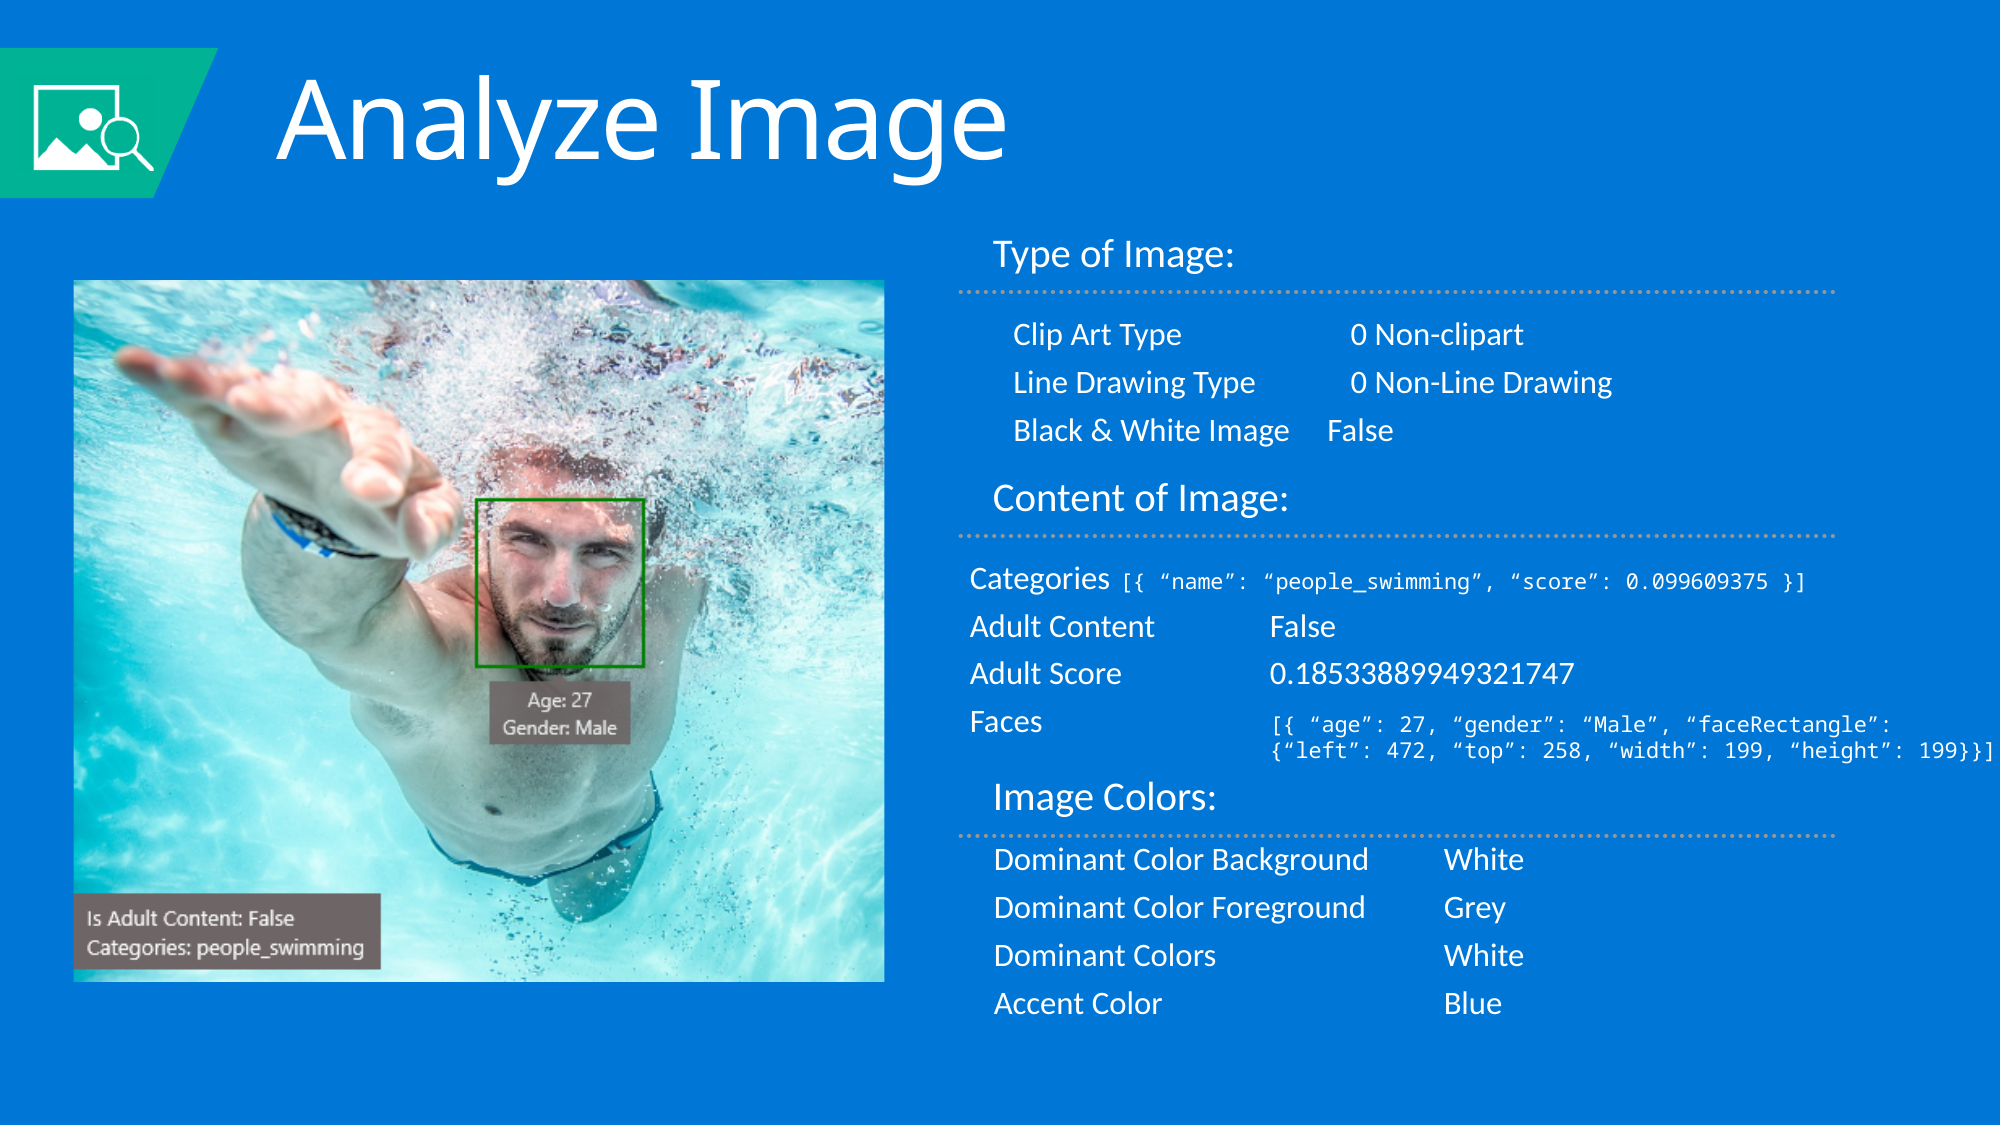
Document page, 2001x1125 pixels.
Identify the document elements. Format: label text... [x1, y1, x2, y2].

picture [73, 280, 885, 982]
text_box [960, 218, 1836, 292]
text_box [960, 463, 1836, 537]
text_box Dominant Color Background White Dominant Color Foreground Grey Dominant Colors White Accent Color Blue [963, 836, 1624, 1046]
text_box Clip Art Type 0 Non-clipart Line Drawing Type 0 Non-Line Drawing Black & White Image False [983, 293, 1644, 463]
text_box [0, 47, 219, 199]
text_box Analyze Image [252, 48, 1990, 199]
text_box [960, 762, 1836, 836]
text_box Categories [{ “name”: “people_swimming”, “score”: 0.099609375 }] Adult Content False Adult Score 0.18533889949321747 Faces [{ “age”: 27, “gender”: “Male”, “faceRectangle”: {“left”: 472, “top”: 258, “width”: 199, “height”: 199}}] [939, 537, 2000, 788]
